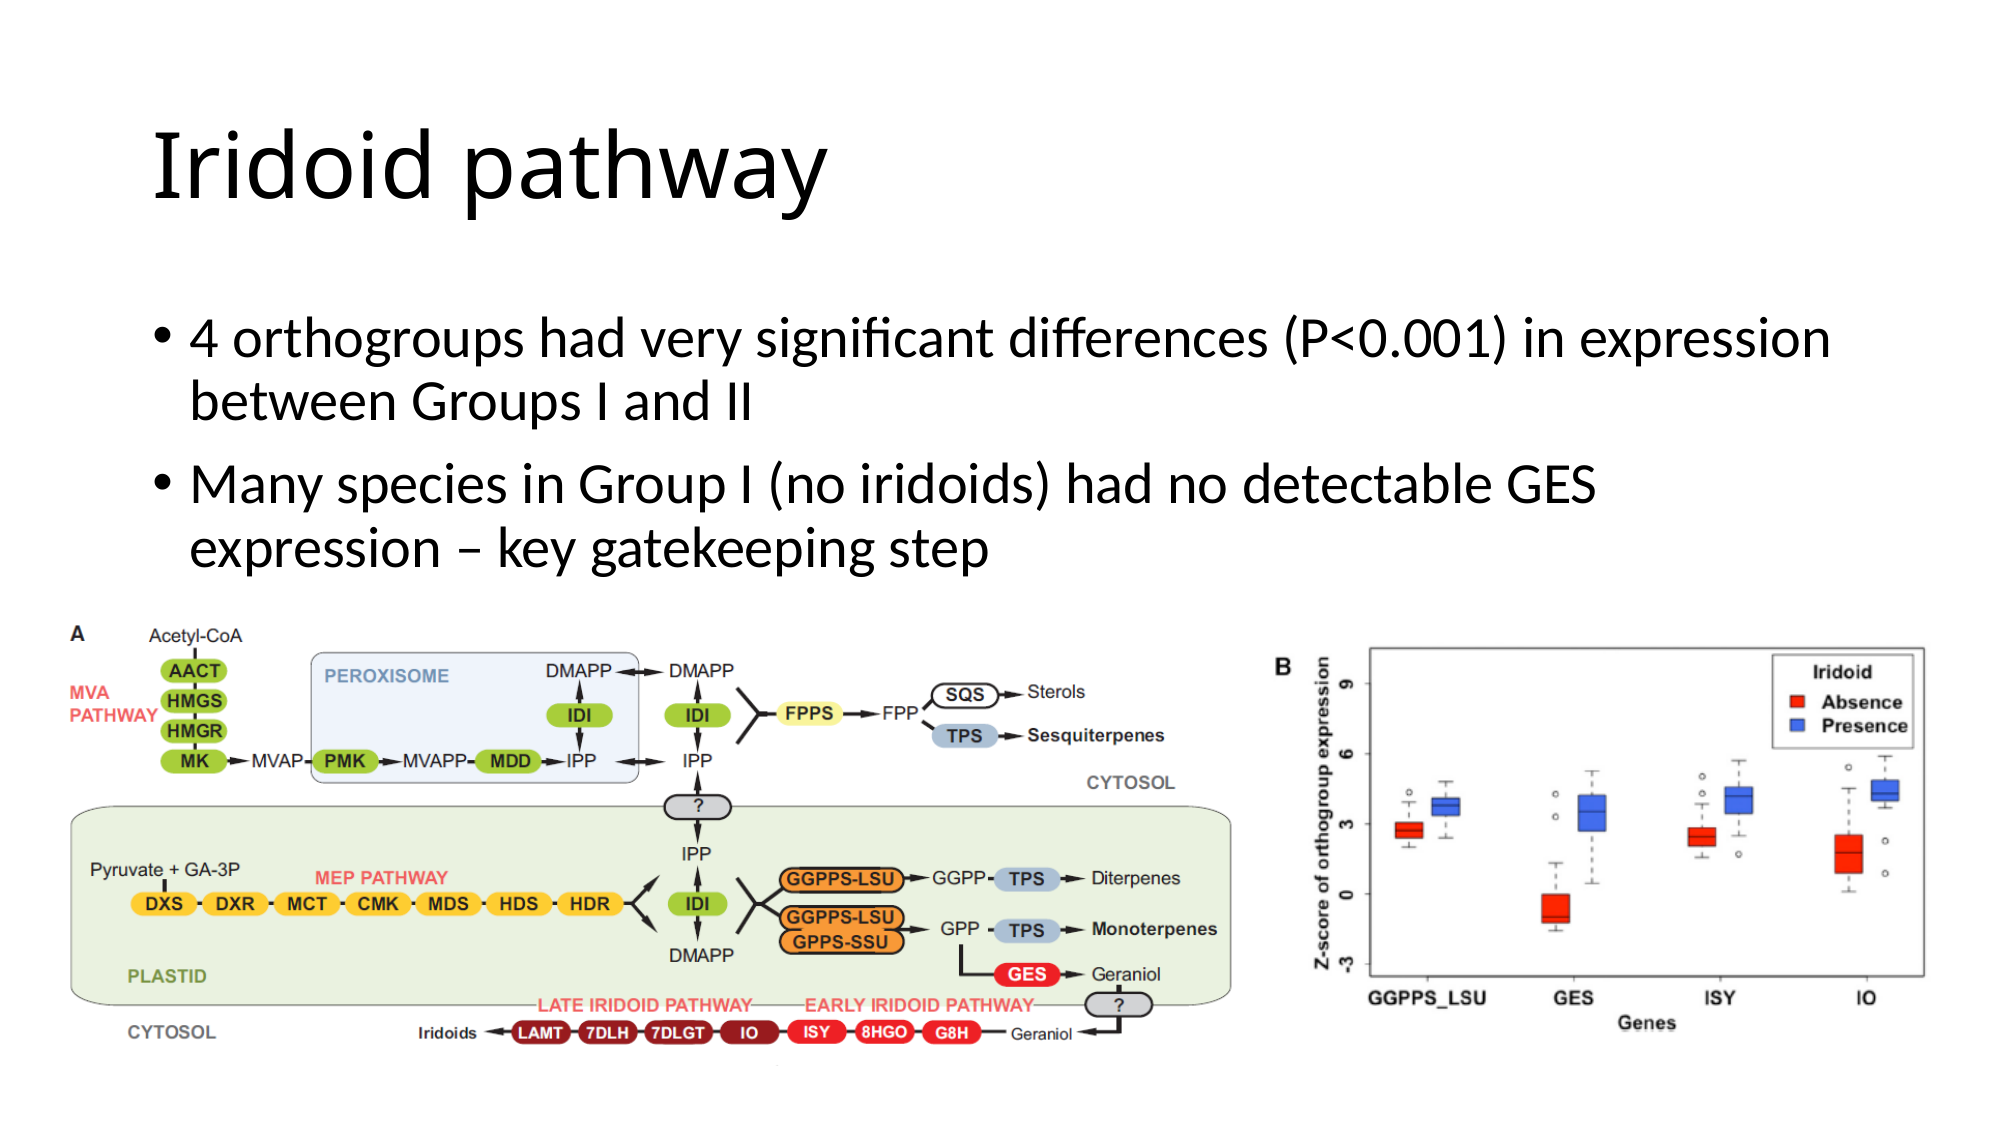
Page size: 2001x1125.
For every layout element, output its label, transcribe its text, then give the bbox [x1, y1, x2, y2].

list 4 orthogroups had very significant differences (P<0.001) in expression between Groups I and II Many species in Group I (no iridoids) had no detectable GES expression – key gatekeeping step [137, 299, 1863, 636]
title Iridoid pathway [137, 59, 1863, 278]
picture [59, 612, 1947, 1066]
